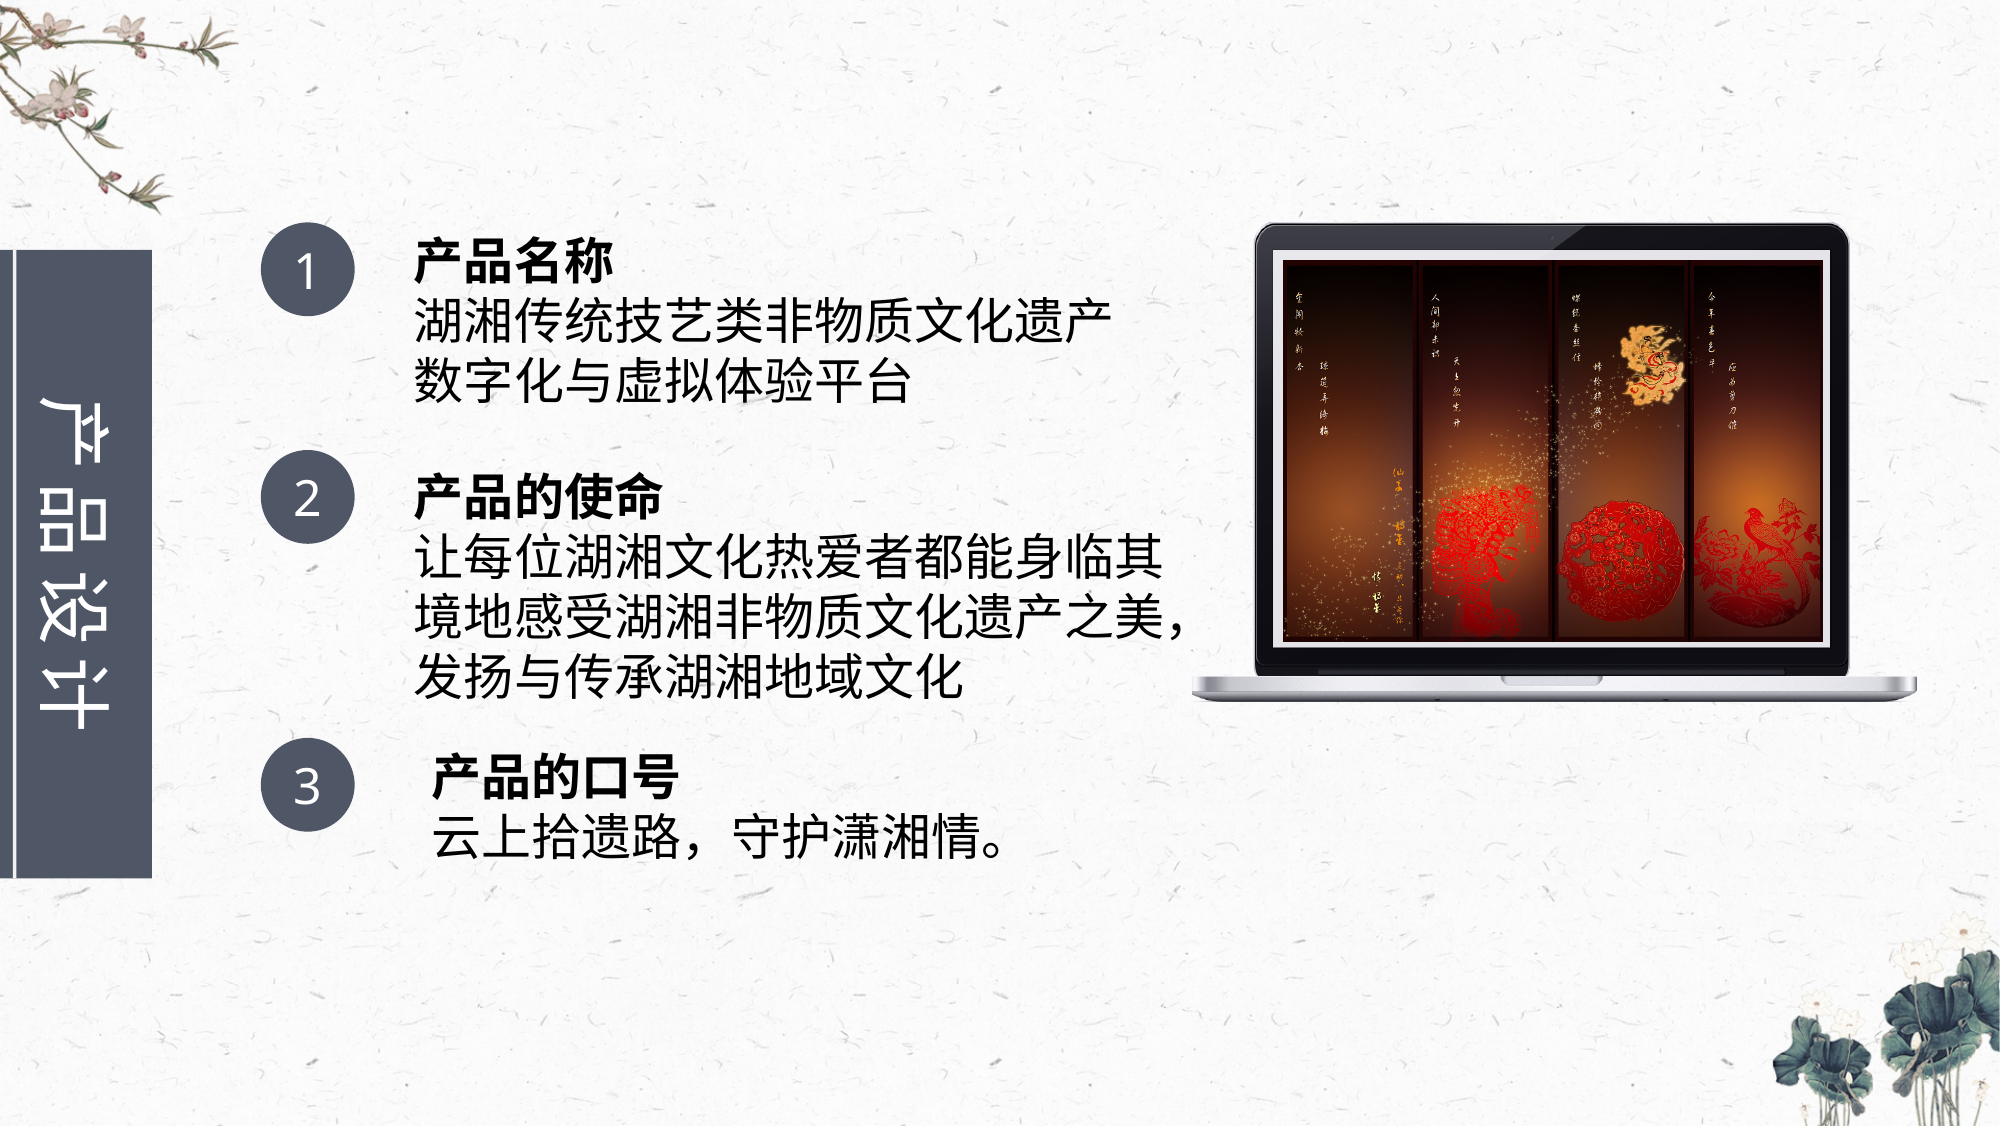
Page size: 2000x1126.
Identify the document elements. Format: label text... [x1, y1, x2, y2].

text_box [0, 249, 153, 879]
text_box 3 [258, 735, 357, 834]
text_box 1 [258, 220, 357, 319]
text_box 产品的口号 云上拾遗路，守护潇湘情。 [416, 738, 1064, 879]
text_box 产品的使命 让每位湖湘文化热爱者都能身临其境地感受湖湘非物质文化遗产之美，发扬与传承湖湘地域文化 [399, 457, 1193, 713]
text_box 产品名称 湖湘传统技艺类非物质文化遗产数字化与虚拟体验平台 [399, 222, 1148, 418]
picture [0, 0, 2000, 1126]
text_box 2 [258, 447, 357, 546]
